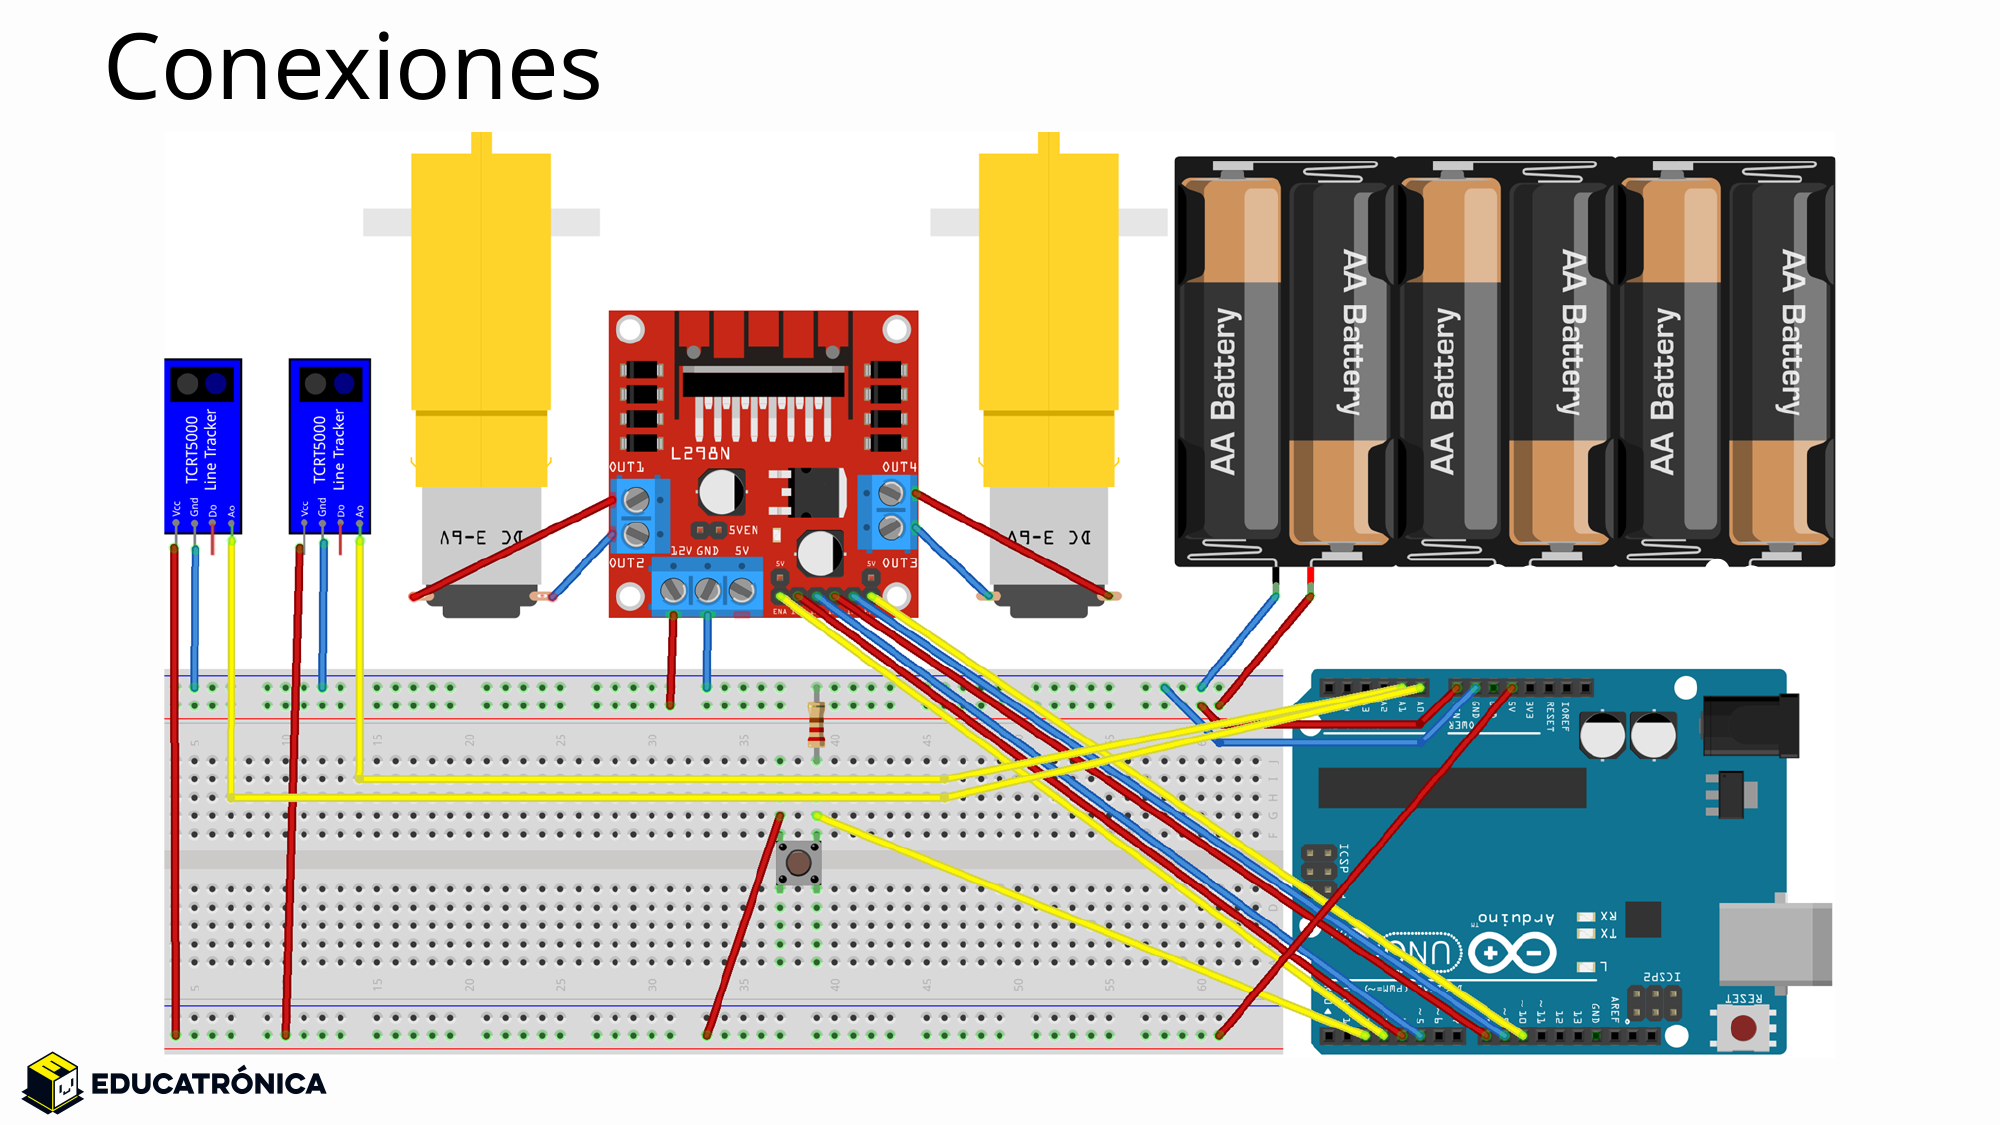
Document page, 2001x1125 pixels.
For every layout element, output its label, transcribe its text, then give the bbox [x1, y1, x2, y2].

picture [19, 132, 1836, 1118]
title Conexiones [88, 7, 1912, 133]
